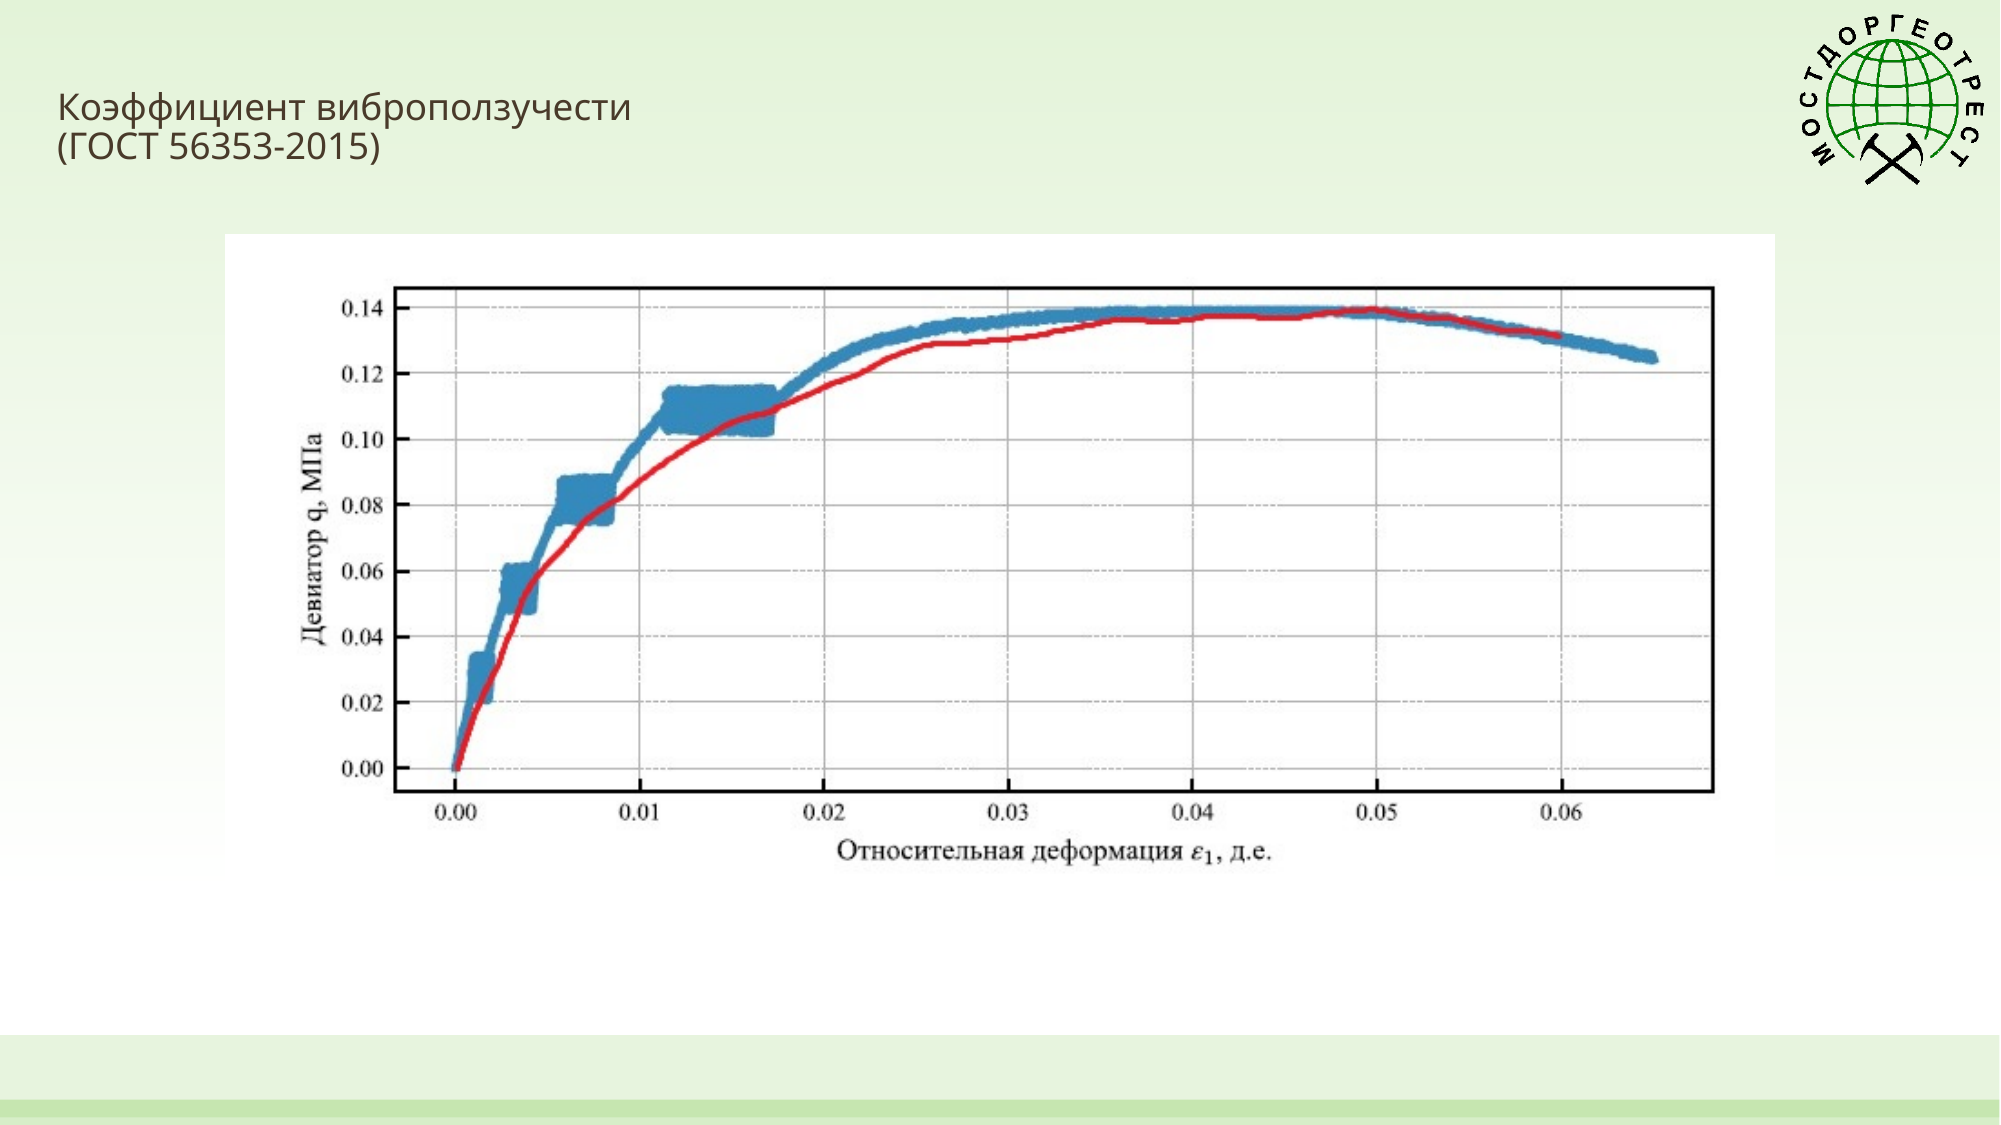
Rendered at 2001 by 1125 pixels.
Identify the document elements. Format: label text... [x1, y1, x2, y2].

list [225, 234, 1775, 890]
picture [1789, 0, 1989, 199]
title Коэффициент виброползучести (ГОСТ 56353-2015) [42, 80, 1384, 176]
